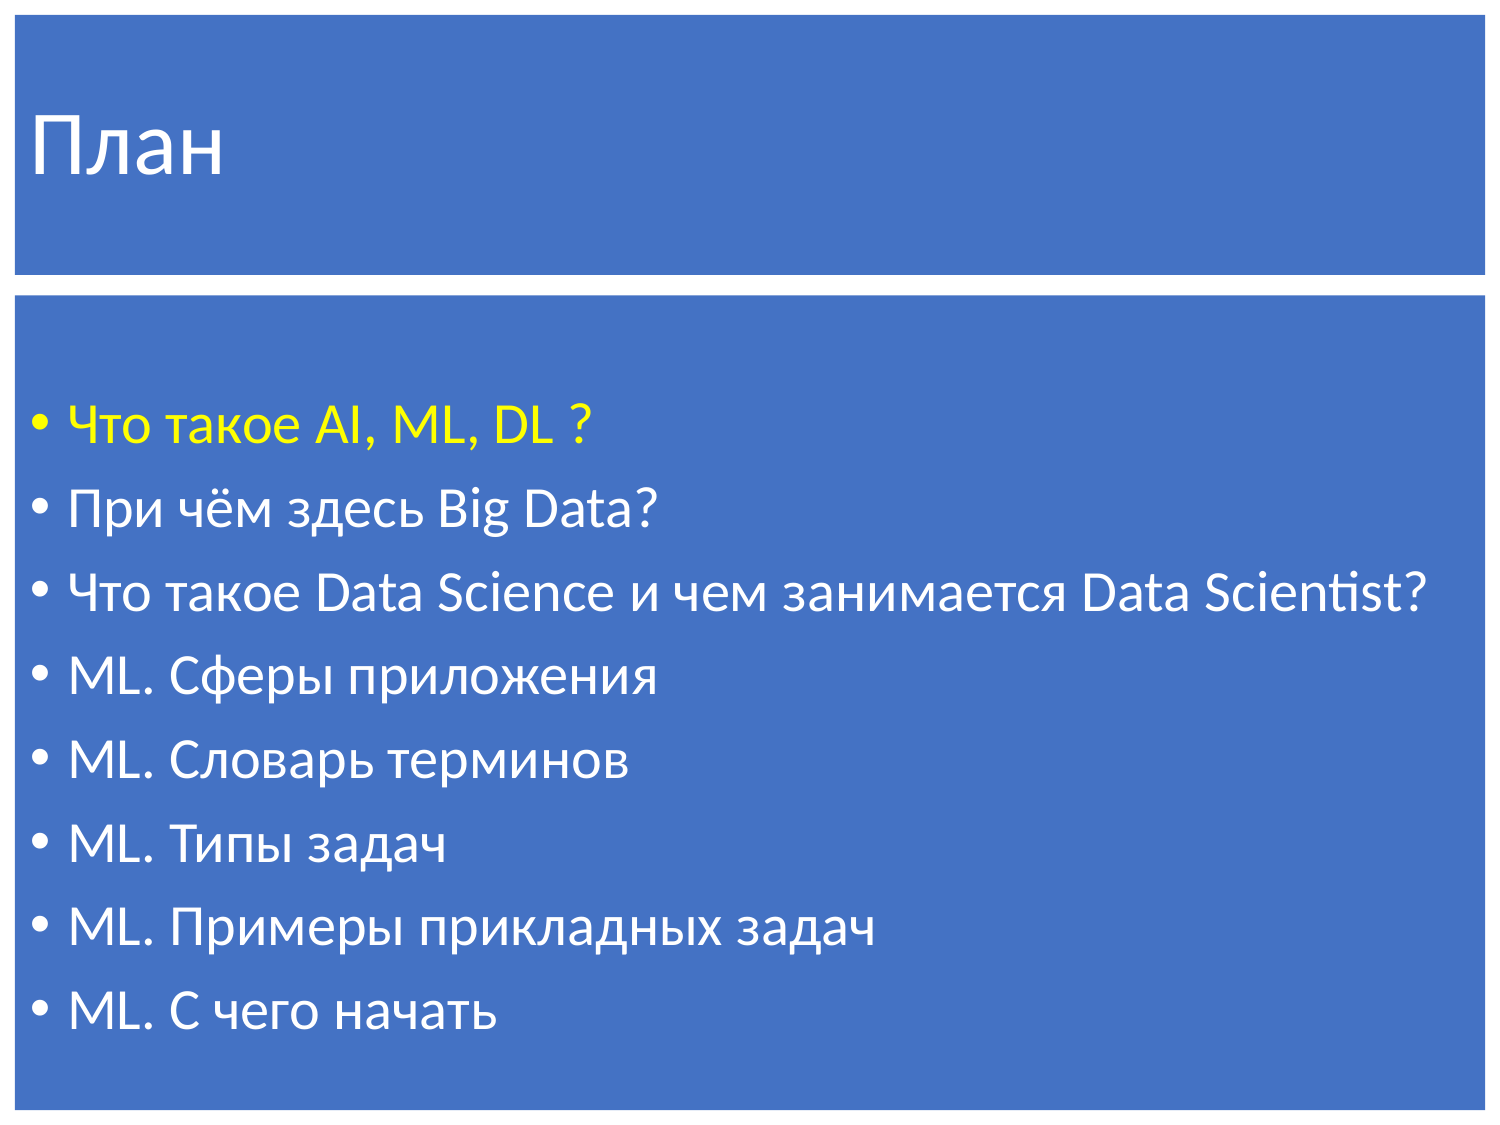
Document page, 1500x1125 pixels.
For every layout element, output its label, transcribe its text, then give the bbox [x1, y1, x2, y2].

list Что такое AI, ML, DL ? При чём здесь Big Data? Что такое Data Science и чем занимается Data Scientist? ML. Сферы приложения ML. Словарь терминов ML. Типы задач ML. Примеры прикладных задач ML. С чего начать [14, 295, 1486, 1111]
title План [14, 14, 1486, 275]
